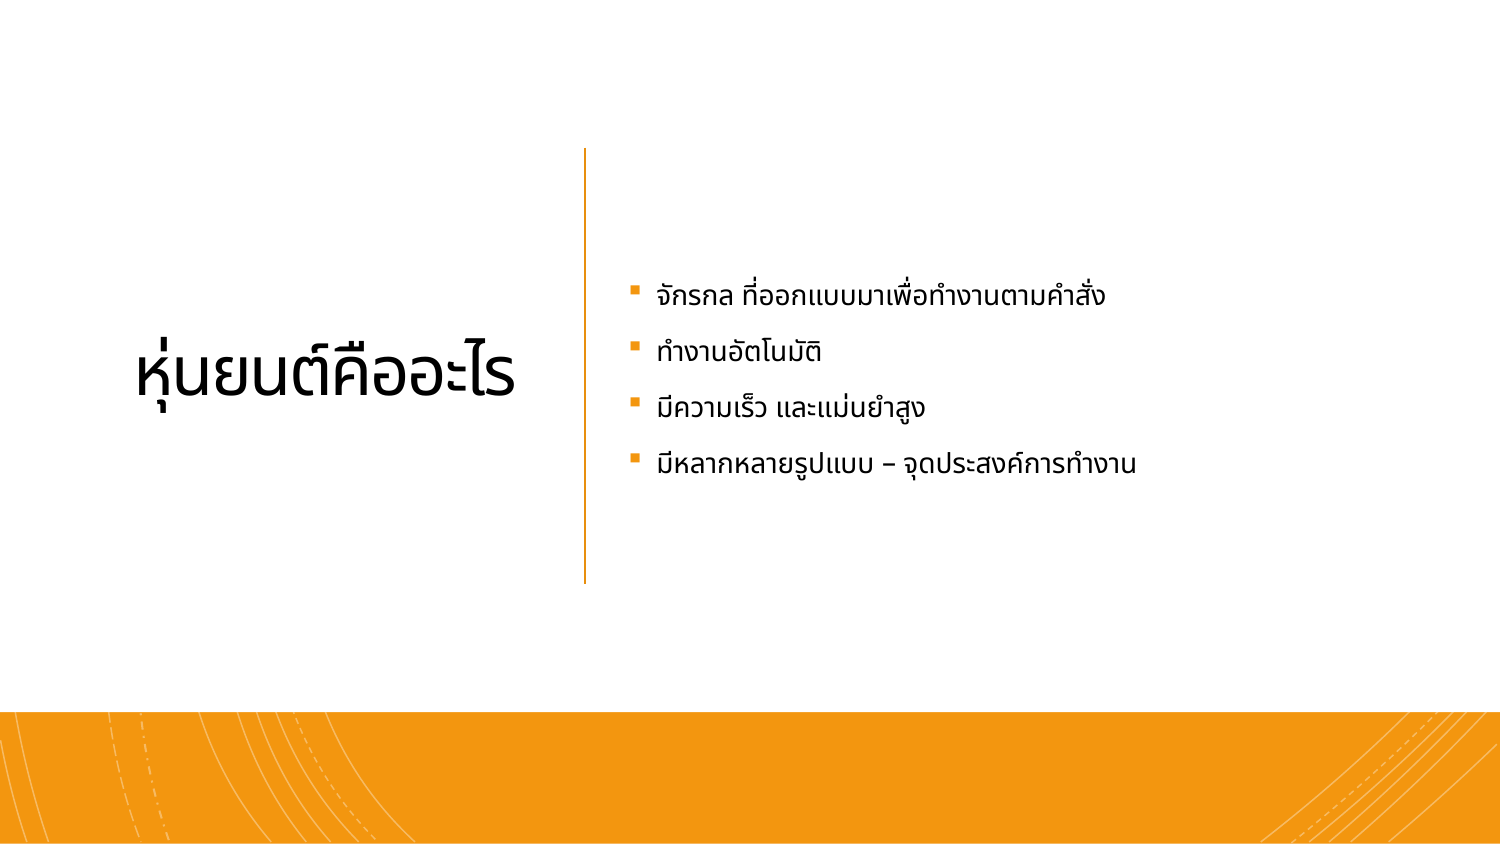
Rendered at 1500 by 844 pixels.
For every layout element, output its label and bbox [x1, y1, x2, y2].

text_box [0, 0, 1498, 844]
